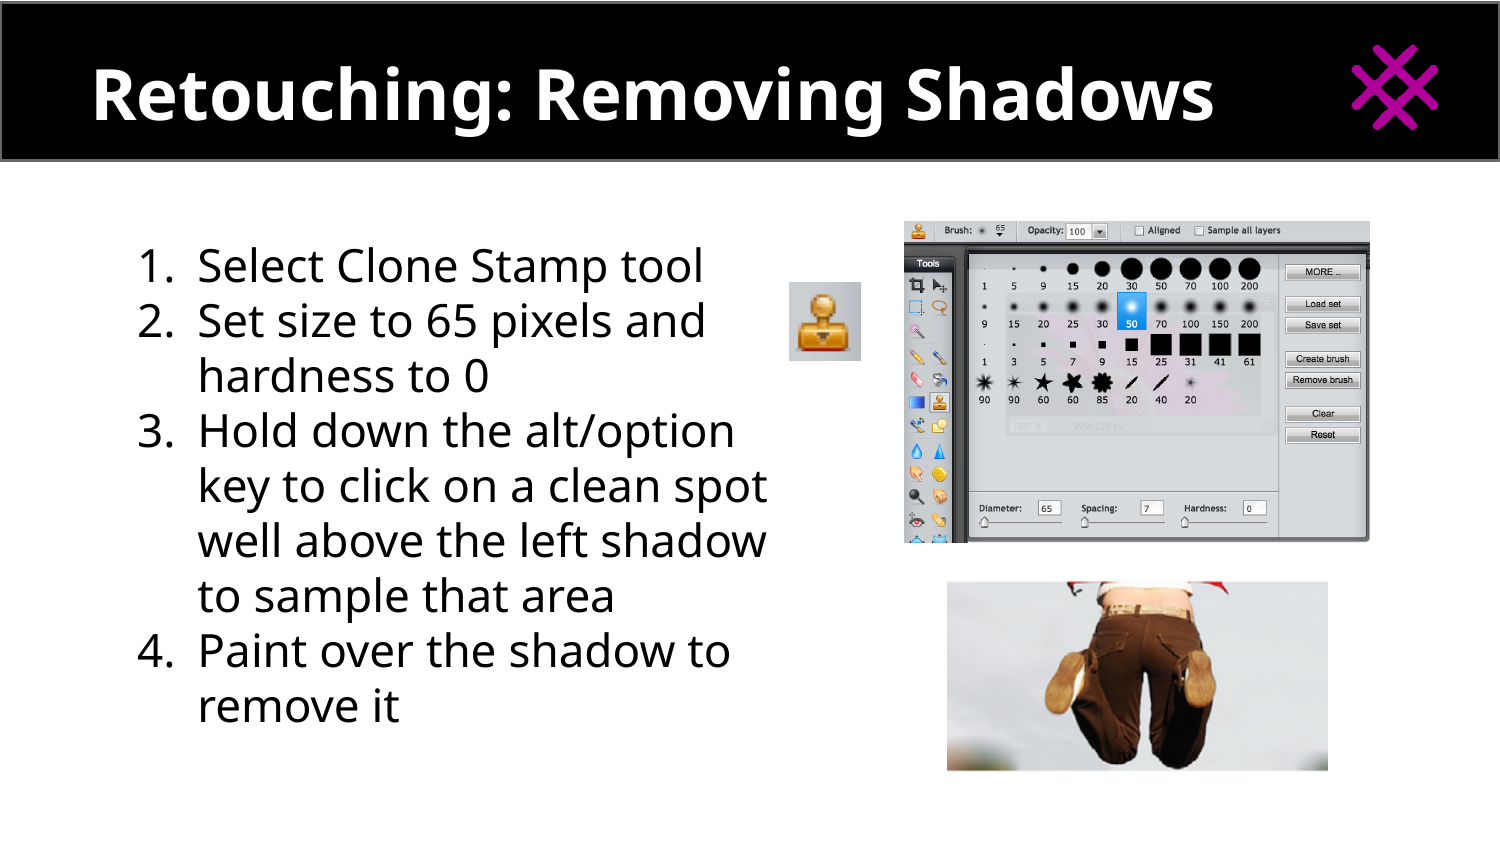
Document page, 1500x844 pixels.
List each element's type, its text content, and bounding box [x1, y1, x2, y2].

list [75, 196, 1425, 808]
picture [904, 221, 1370, 543]
picture [946, 579, 1328, 773]
text_box Select Clone Stamp tool Set size to 65 pixels and hardness to 0 Hold down the alt/option key to click on a clean spot well above the left shadow to sample that area Paint over the shadow to remove it [107, 221, 786, 655]
picture [788, 282, 862, 361]
title Retouching: Removing Shadows [75, 8, 1425, 150]
picture [1425, 33, 1447, 142]
